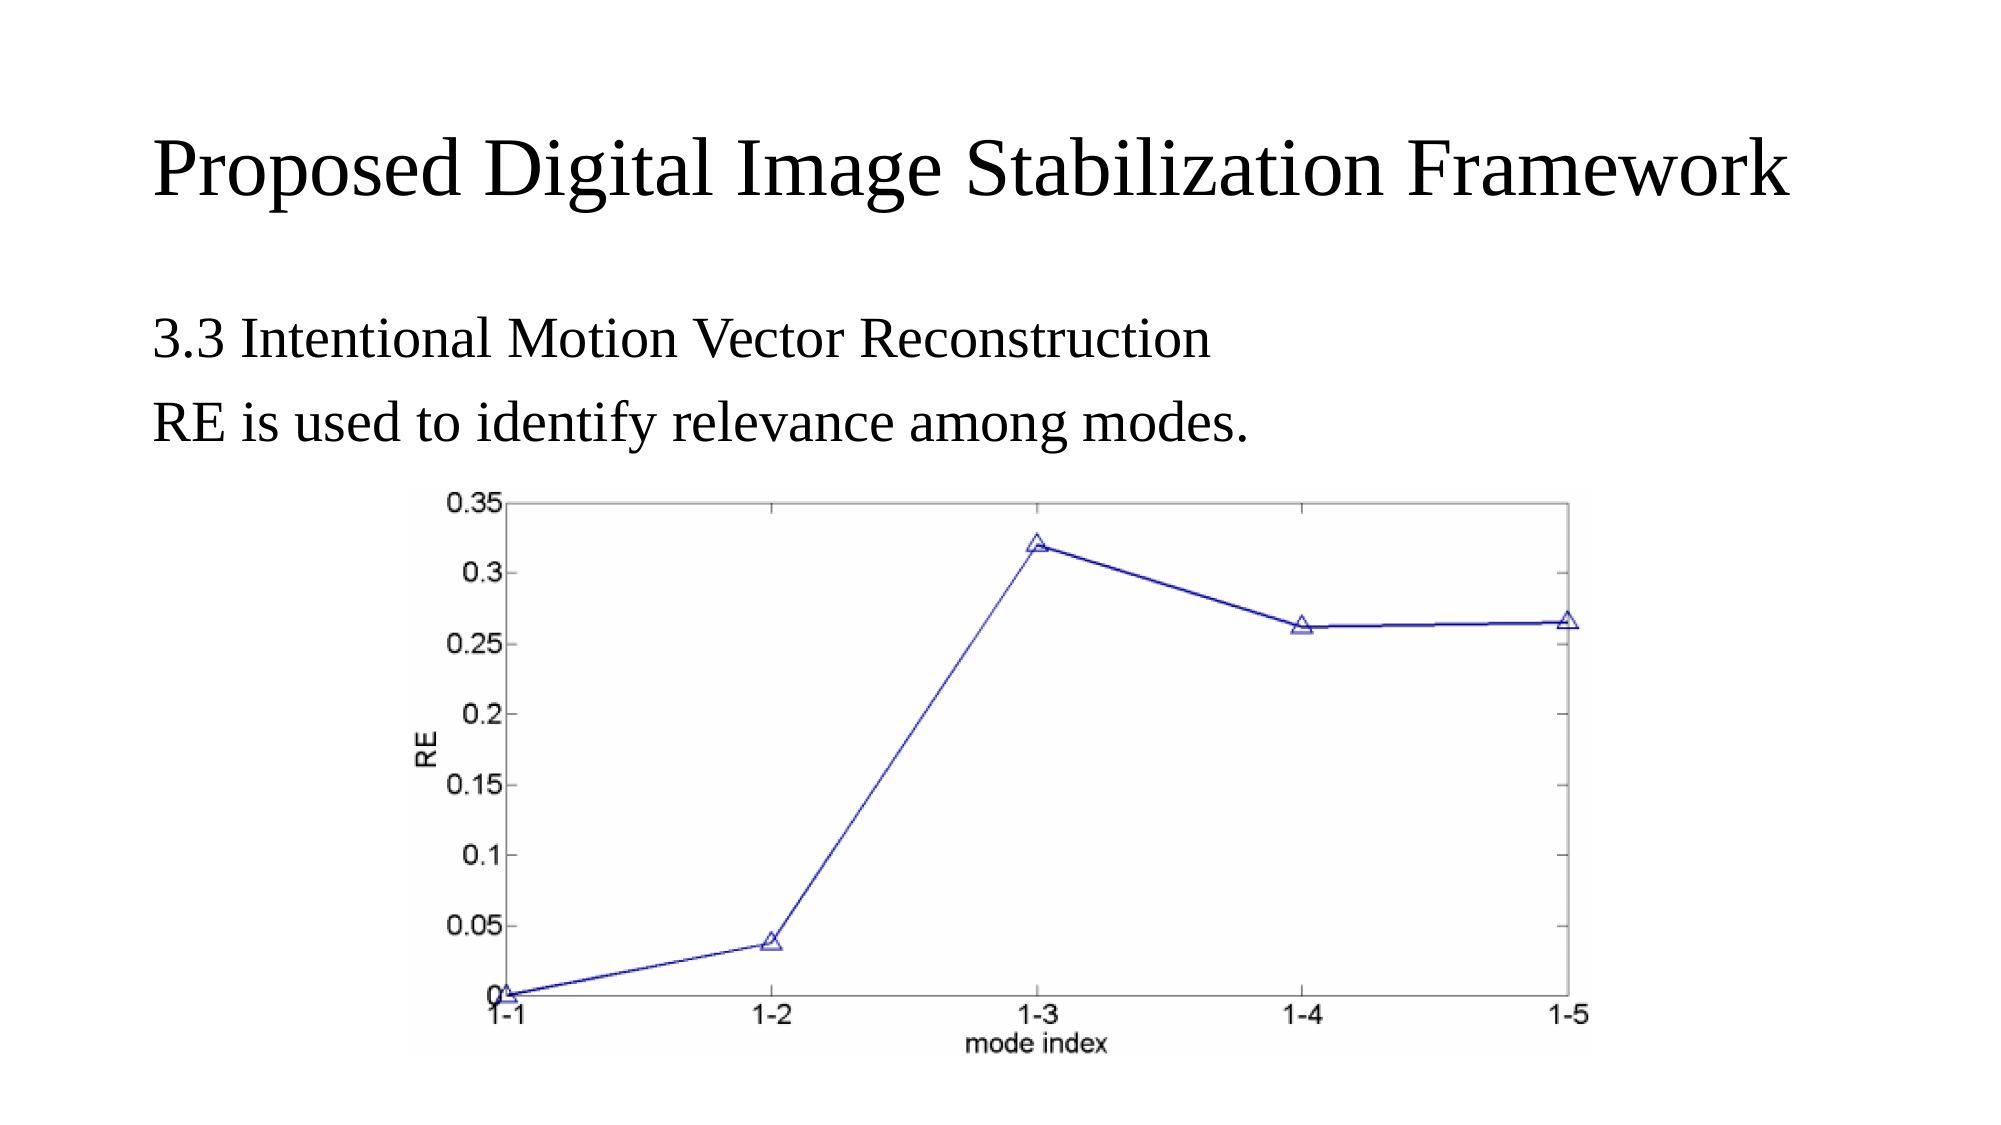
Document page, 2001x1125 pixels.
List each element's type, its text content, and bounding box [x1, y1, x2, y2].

list 3.3 Intentional Motion Vector Reconstruction RE is used to identify relevance among modes. [137, 299, 1863, 1014]
picture [405, 484, 1597, 1061]
title Proposed Digital Image Stabilization Framework [137, 59, 1863, 278]
